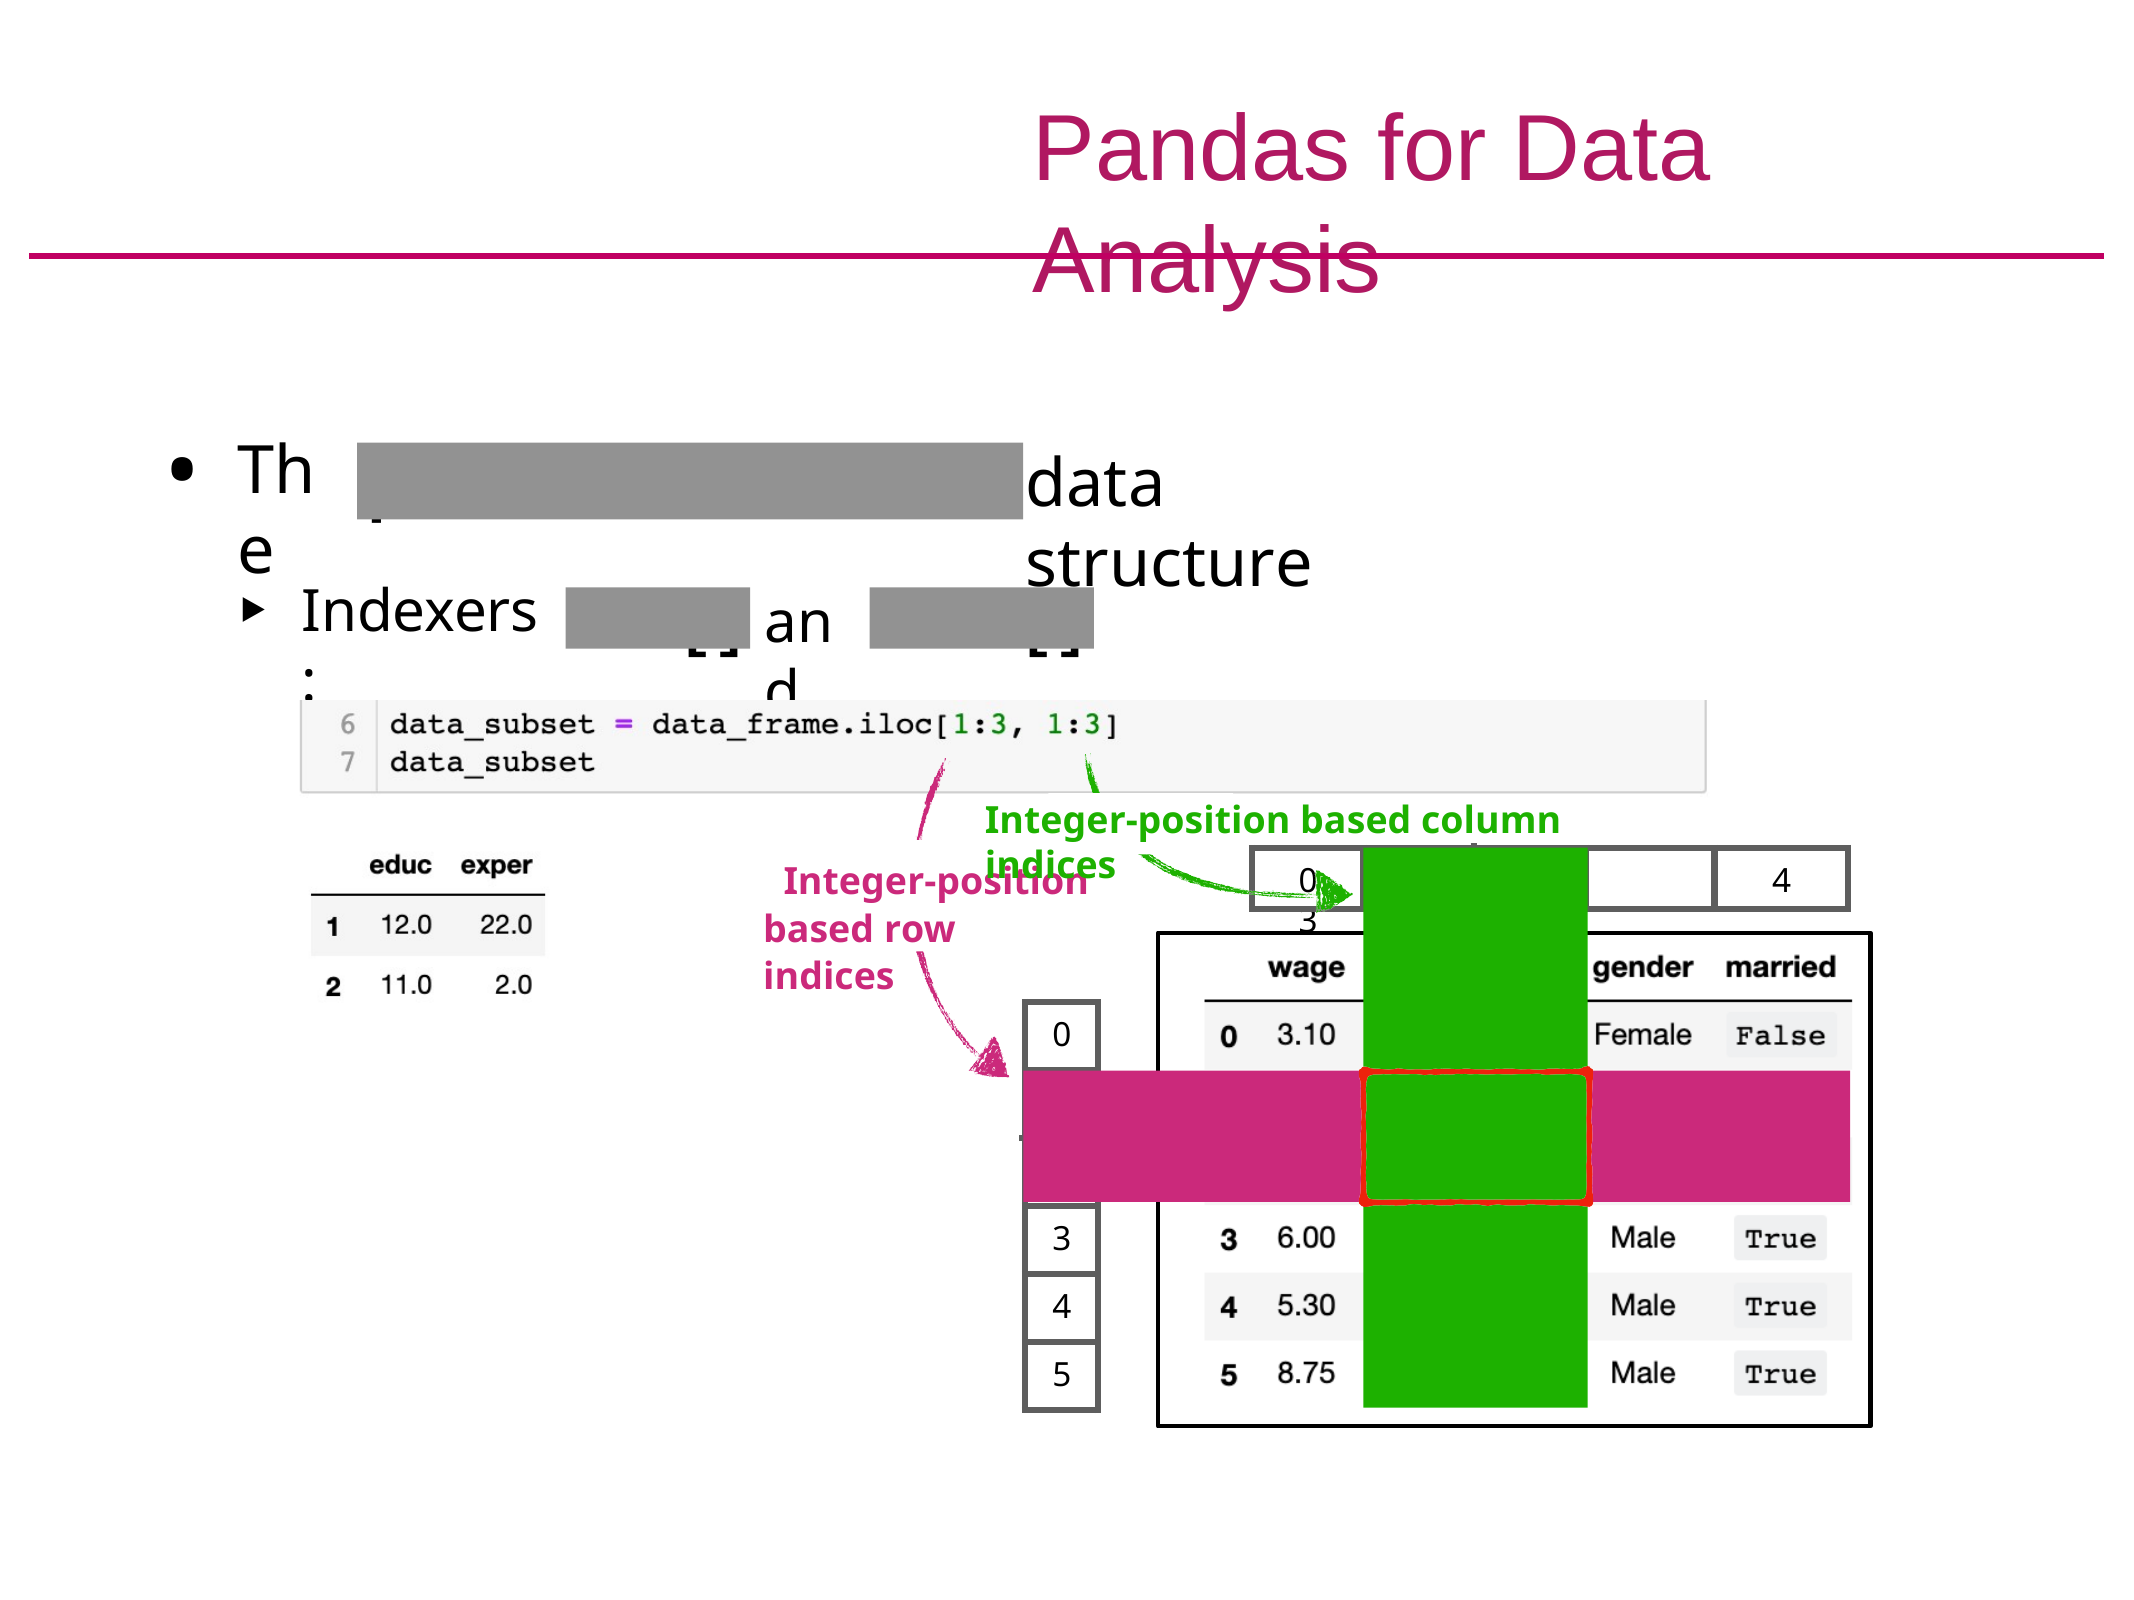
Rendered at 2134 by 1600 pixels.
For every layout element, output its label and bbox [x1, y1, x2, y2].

title [49, 86, 2084, 256]
text_box [162, 427, 1871, 1427]
text_box [357, 439, 1443, 658]
text_box [565, 587, 751, 658]
title [49, 257, 2084, 354]
